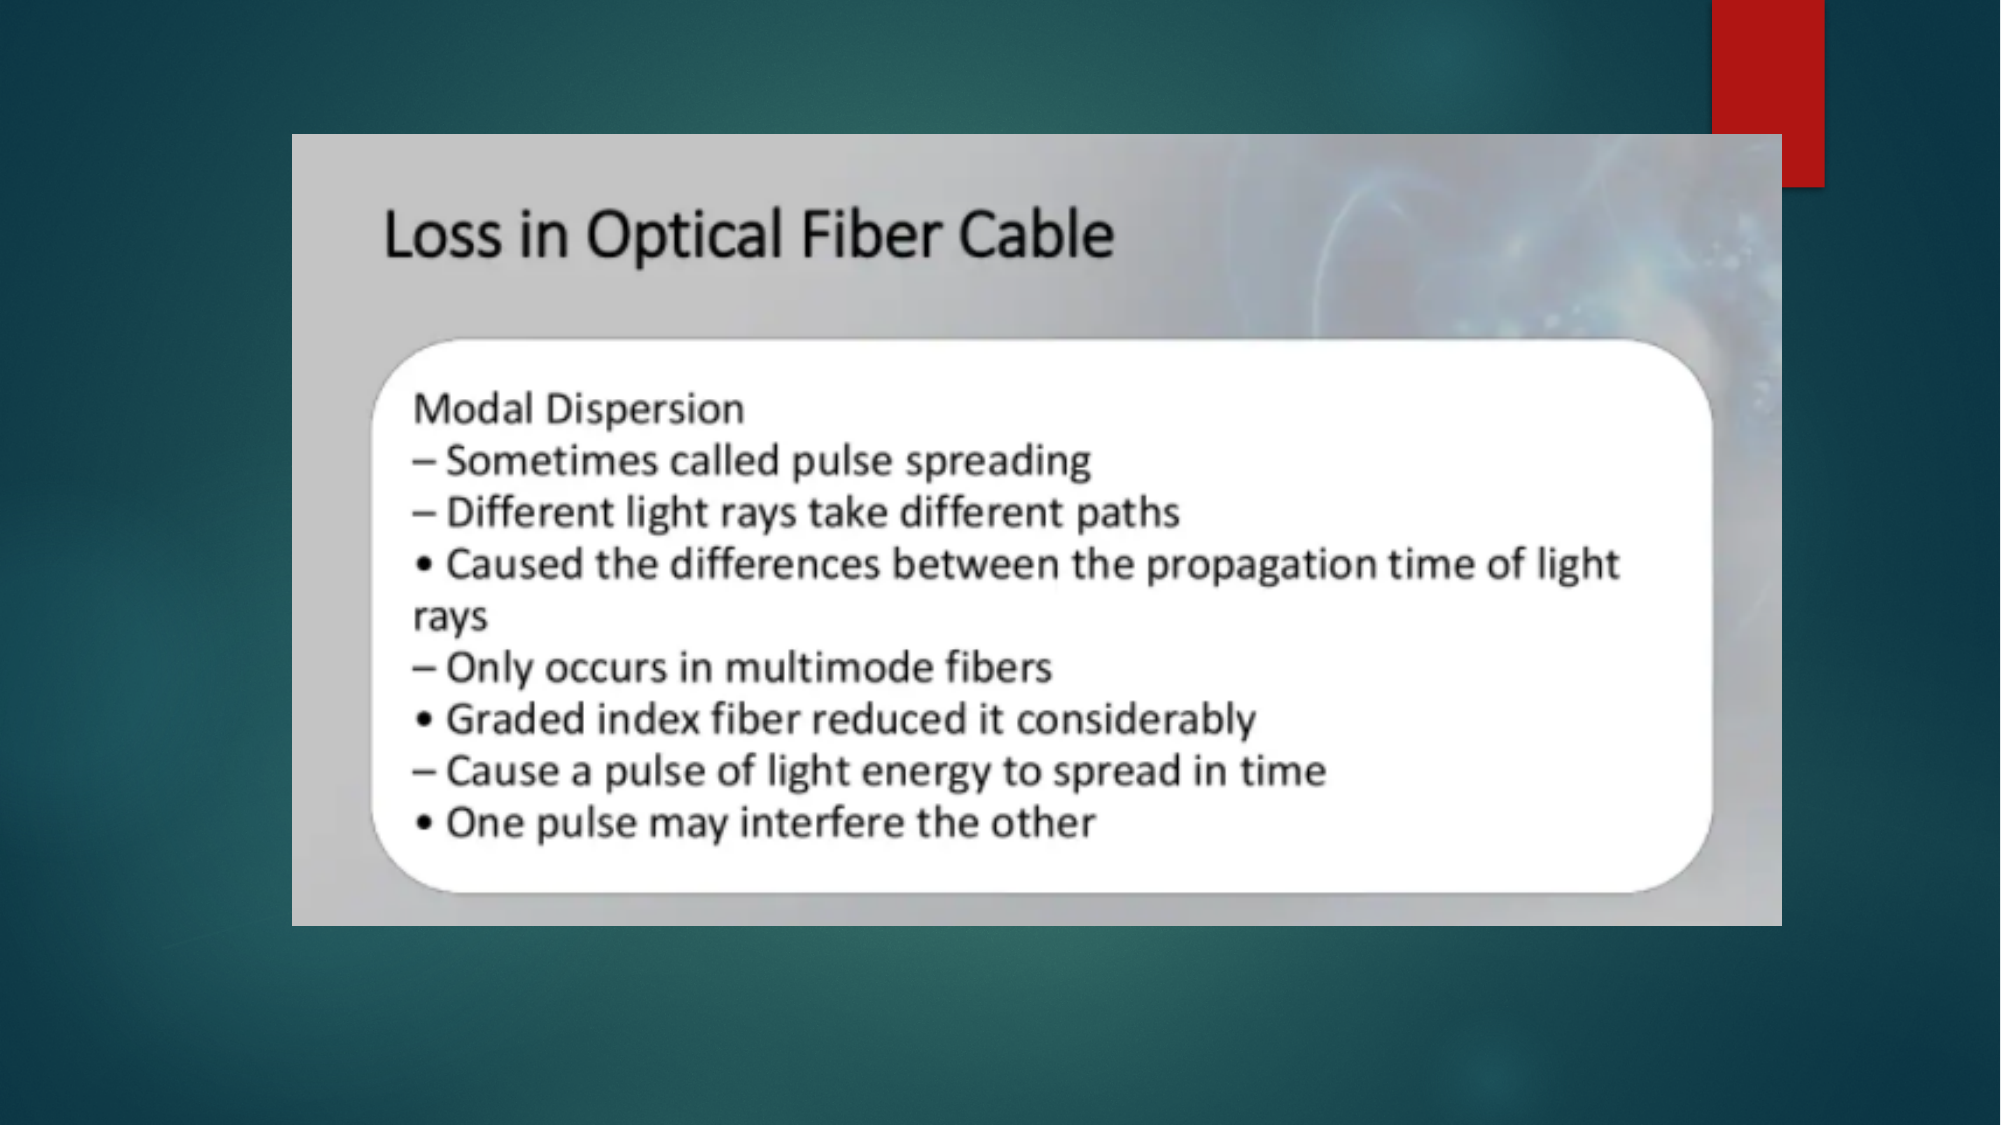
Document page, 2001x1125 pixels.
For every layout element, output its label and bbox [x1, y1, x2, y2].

picture [0, 0, 2001, 1125]
list [292, 134, 1782, 927]
